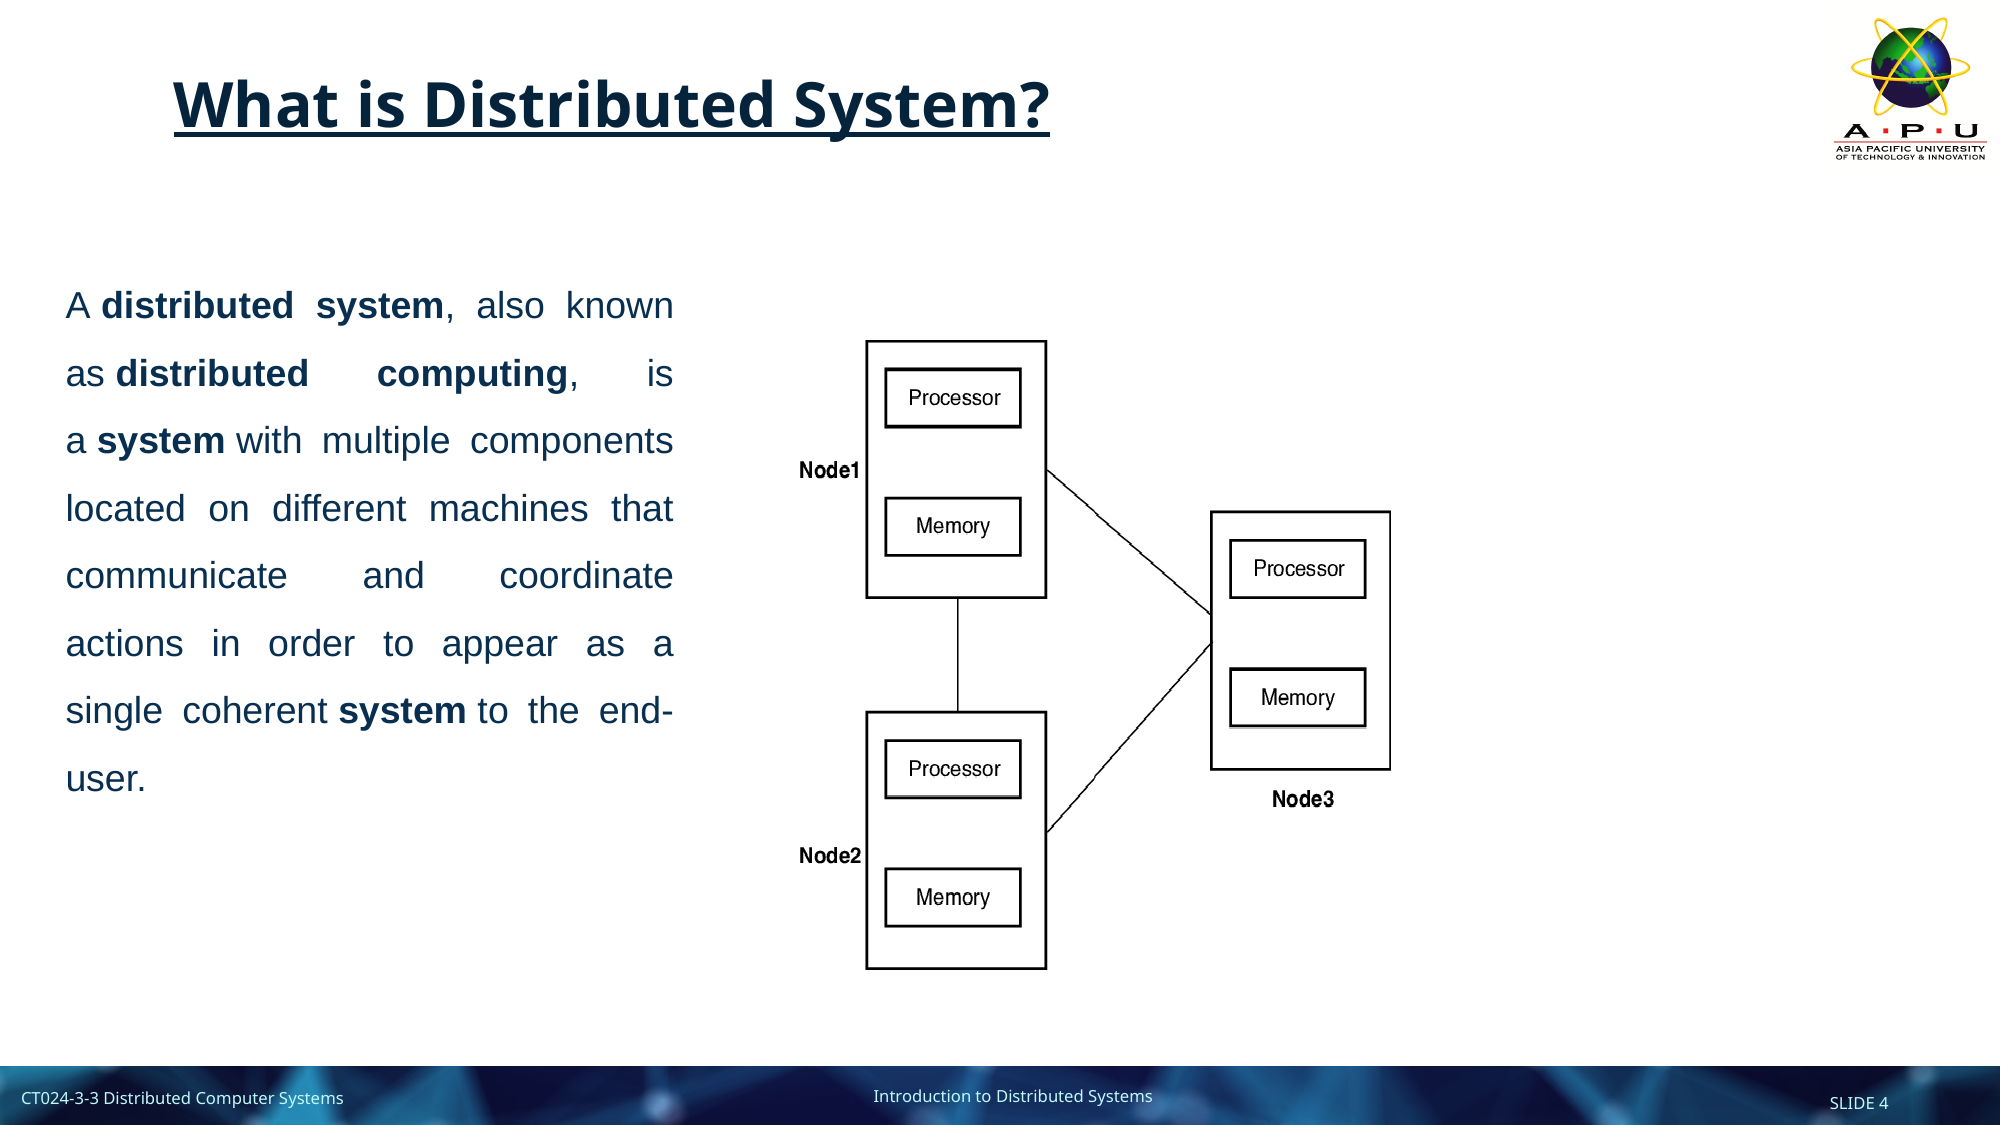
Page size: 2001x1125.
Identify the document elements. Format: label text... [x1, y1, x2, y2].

picture [0, 1066, 2000, 1125]
picture [1822, 0, 2000, 178]
picture [798, 339, 1391, 972]
title What is Distributed System? [158, 0, 1178, 204]
text_box A distributed system, also known as distributed computing, is a system with multiple components located on different machines that communicate and coordinate actions in order to appear as a single coherent system to the end-user. [50, 251, 689, 1009]
